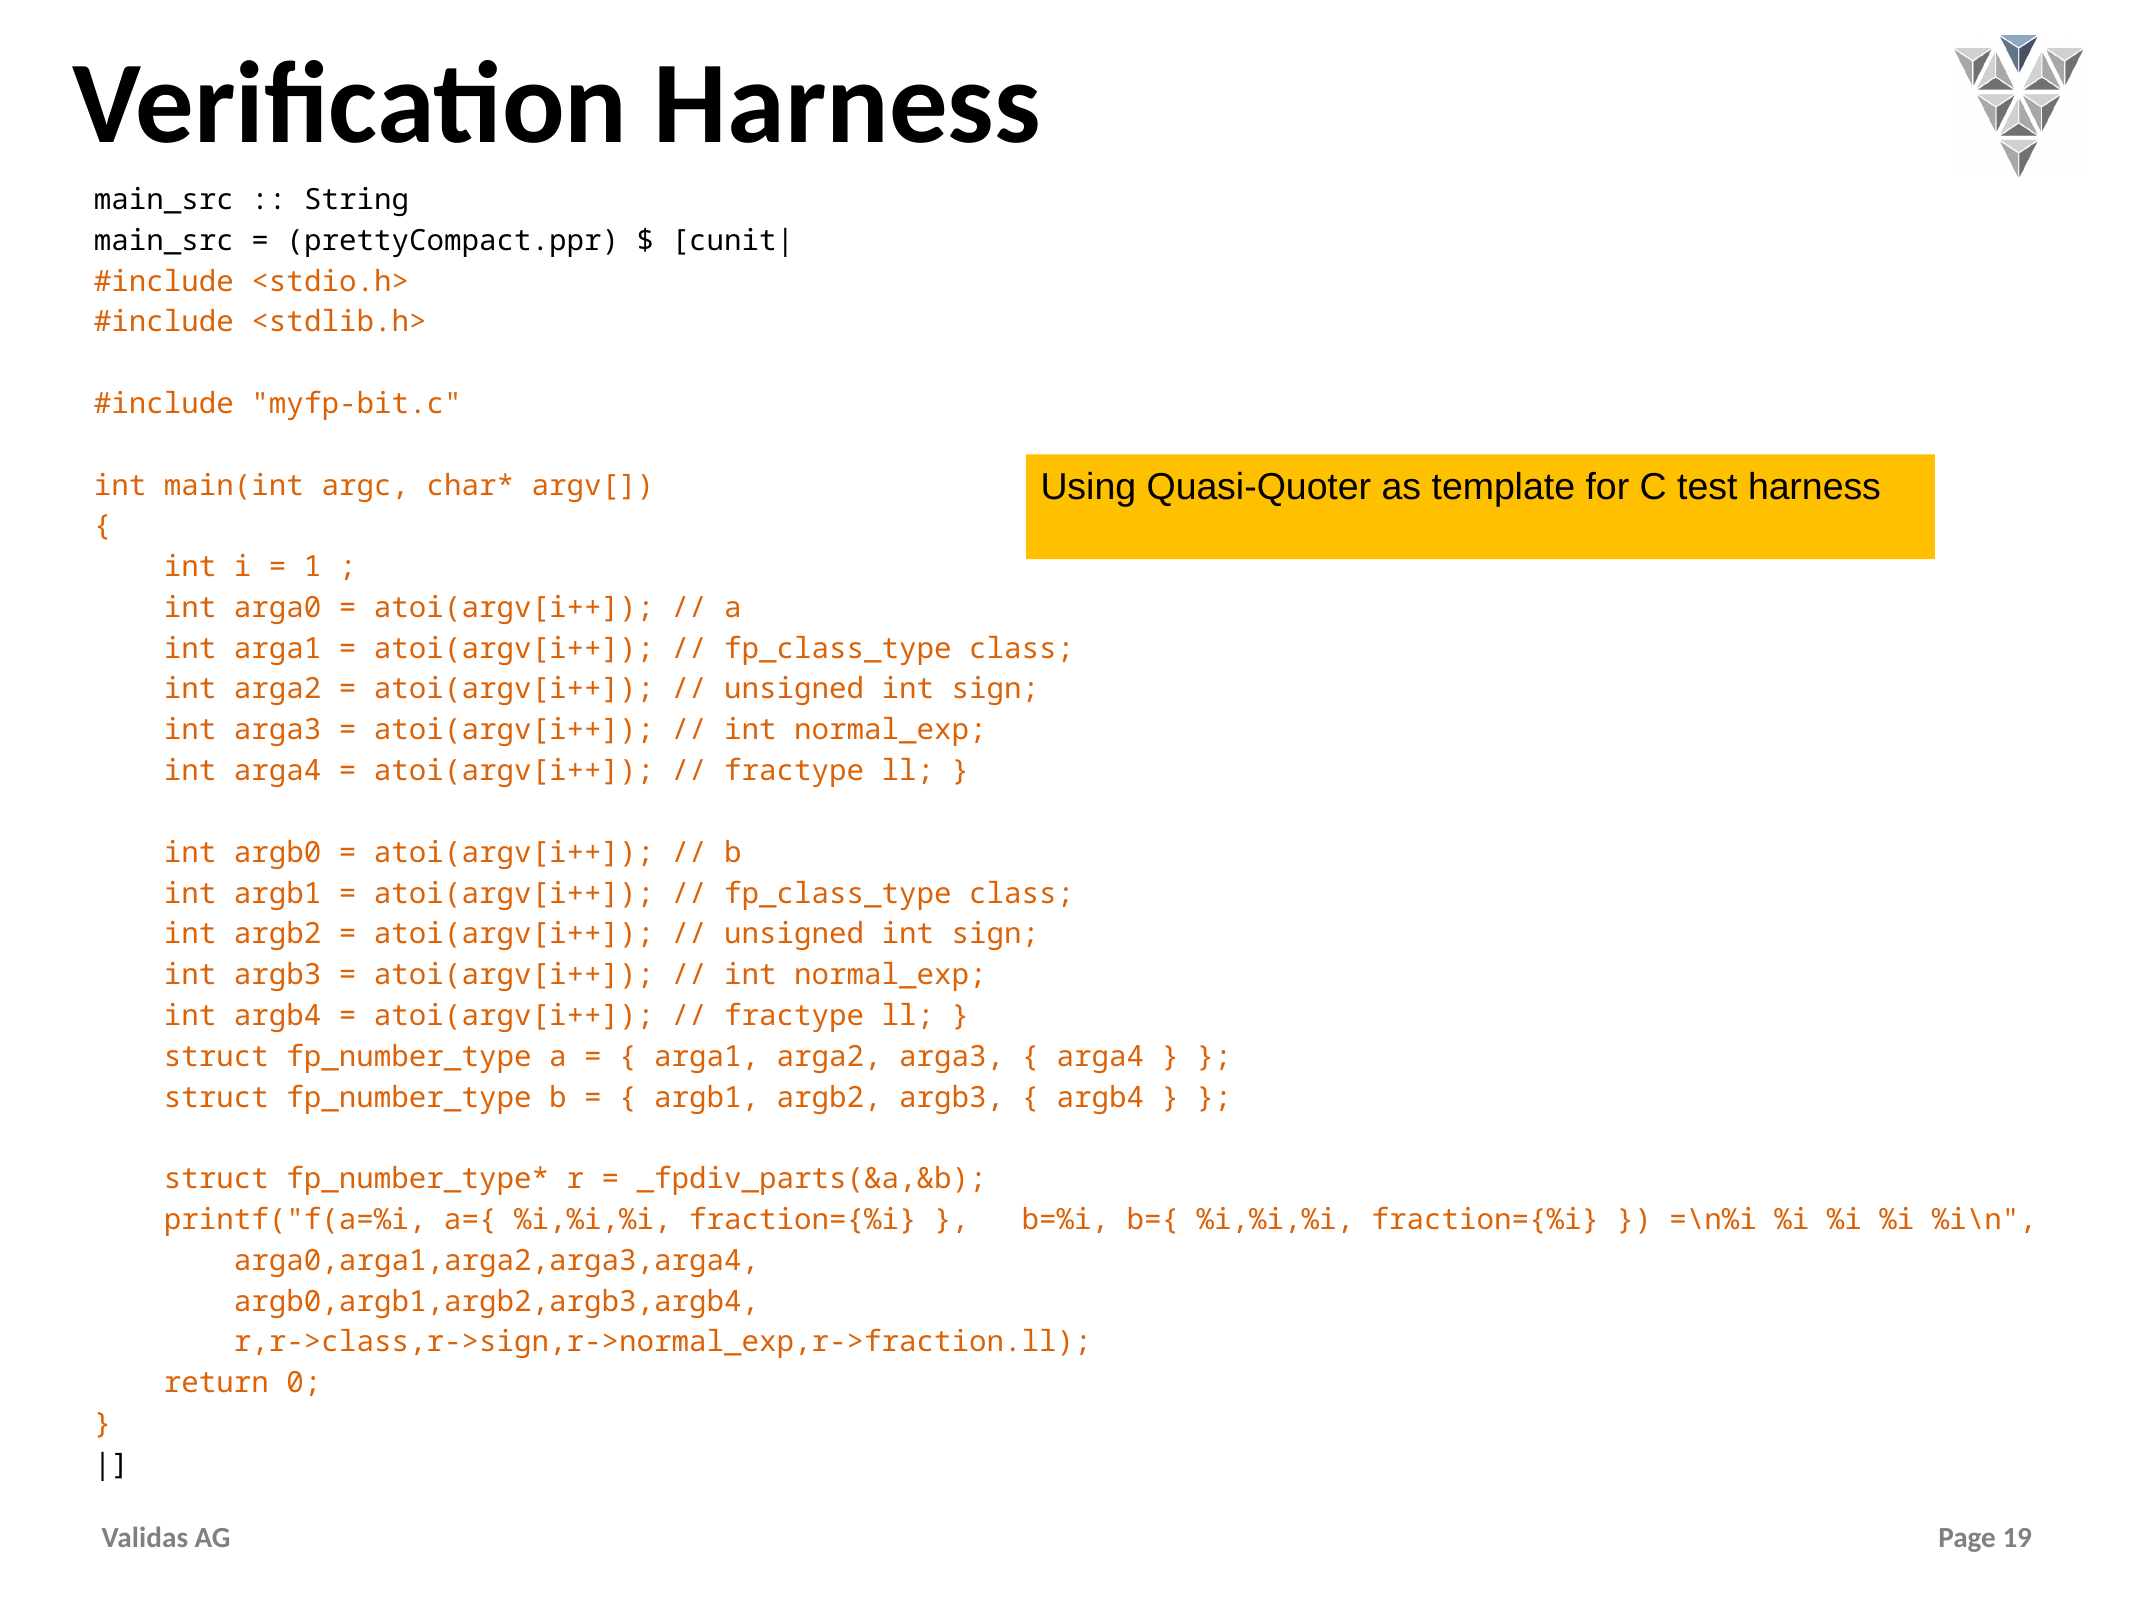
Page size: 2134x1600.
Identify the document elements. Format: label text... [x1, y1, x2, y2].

text_box Using Quasi-Quoter as template for C test harness [1025, 454, 1935, 560]
title Verification Harness [72, 15, 1835, 169]
picture [1954, 35, 2083, 169]
list main_src :: String main_src = (prettyCompact.ppr) $ [cunit| #include <stdio.h> #include <stdlib.h> #include "myfp-bit.c" int main(int argc, char* argv[]) { int i = 1 ; int arga0 = atoi(argv[i++]); // a int arga1 = atoi(argv[i++]); // fp_class_type class; int arga2 = atoi(argv[i++]); // unsigned int sign; int arga3 = atoi(argv[i++]); // int normal_exp; int arga4 = atoi(argv[i++]); // fractype ll; } int argb0 = atoi(argv[i++]); // b int argb1 = atoi(argv[i++]); // fp_class_type class; int argb2 = atoi(argv[i++]); // unsigned int sign; int argb3 = atoi(argv[i++]); // int normal_exp; int argb4 = atoi(argv[i++]); // fractype ll; } struct fp_number_type a = { arga1, arga2, arga3, { arga4 } }; struct fp_number_type b = { argb1, argb2, argb3, { argb4 } }; struct fp_number_type* r = _fpdiv_parts(&a,&b); printf("f(a=%i, a={ %i,%i,%i, fraction={%i} }, b=%i, b={ %i,%i,%i, fraction={%i} }) =\n%i %i %i %i %i\n", arga0,arga1,arga2,arga3,arga4, argb0,argb1,argb2,argb3,argb4, r,r->class,r->sign,r->normal_exp,r->fraction.ll); return 0; } |] [72, 169, 2099, 1499]
